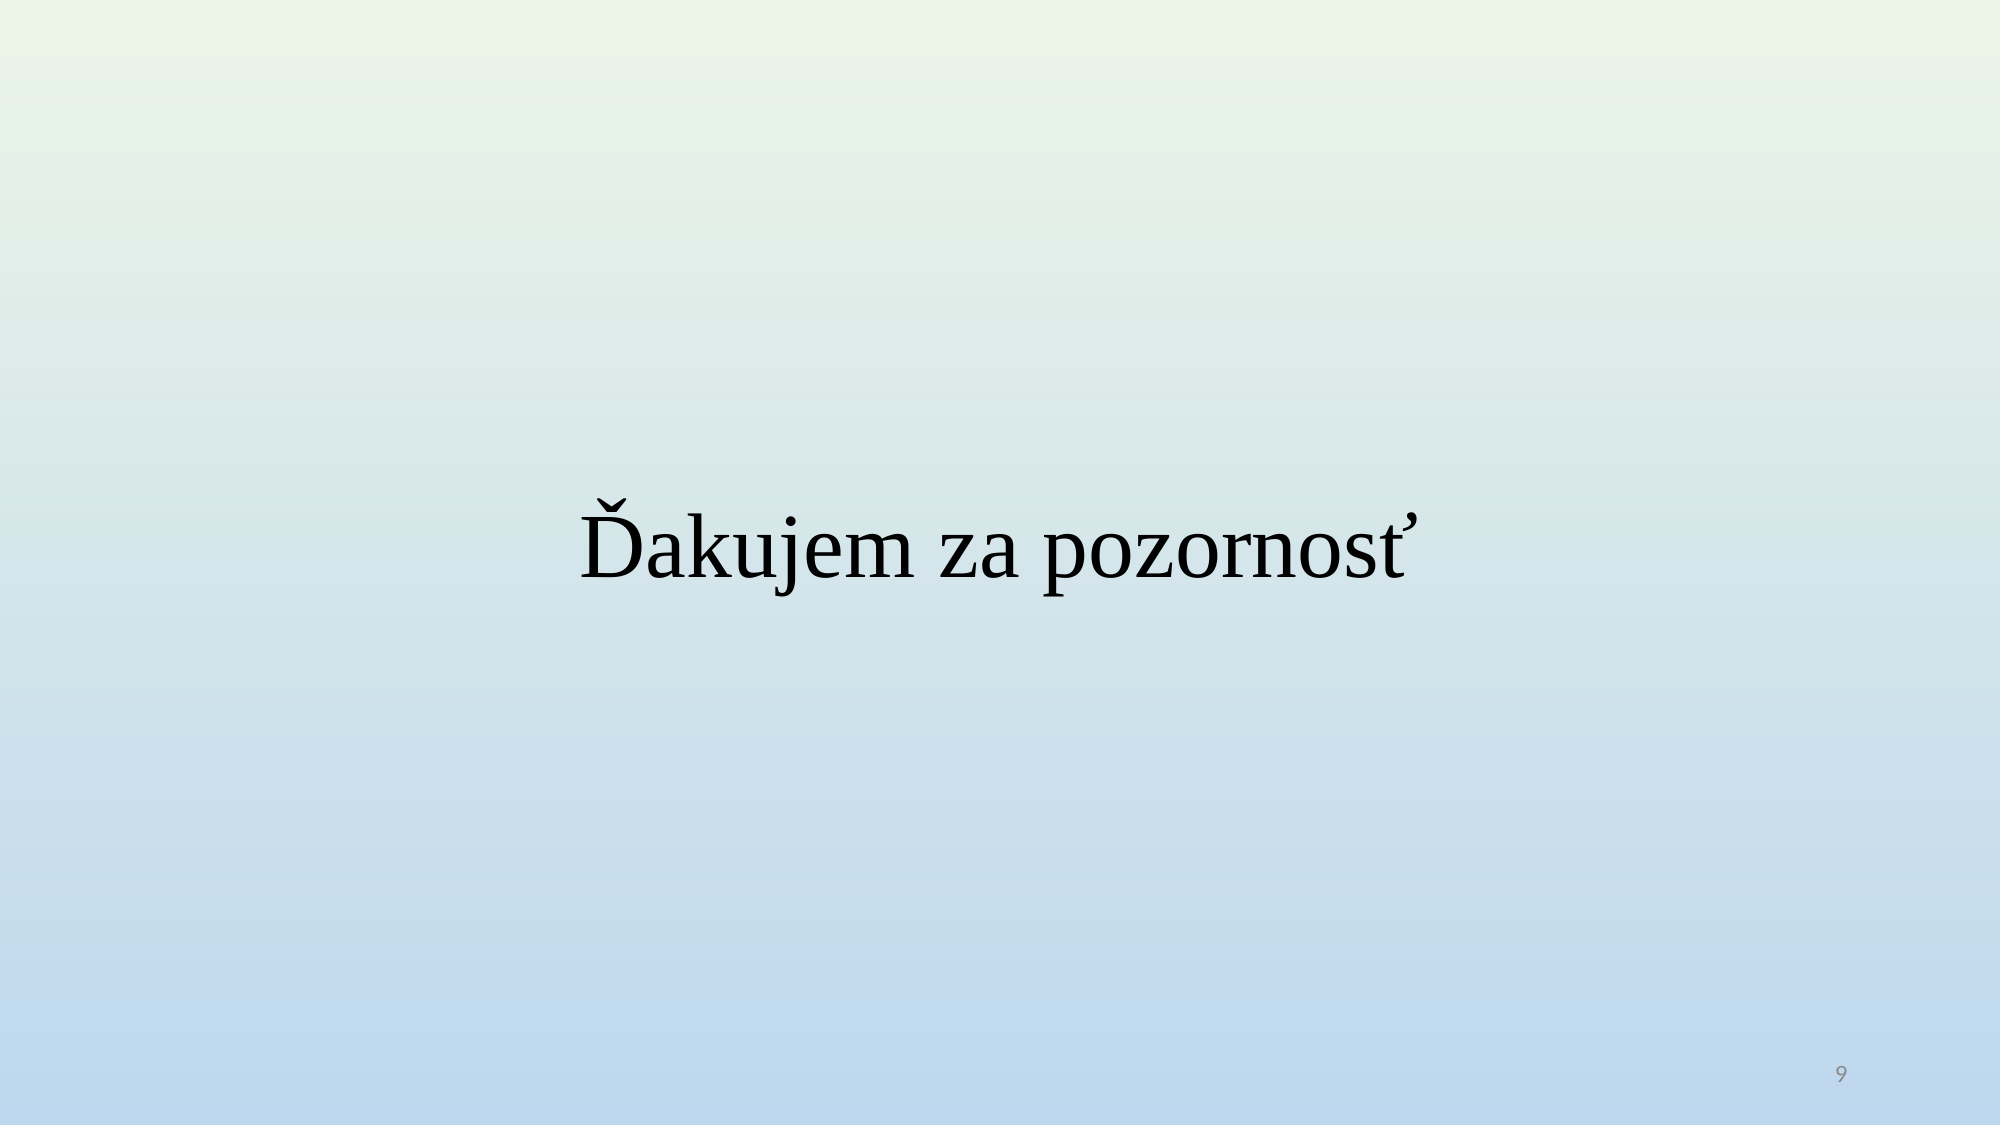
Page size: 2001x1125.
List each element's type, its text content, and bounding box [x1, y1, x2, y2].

title Ďakujem za pozornosť [137, 438, 1863, 657]
slide_number 9 [1412, 1042, 1863, 1103]
